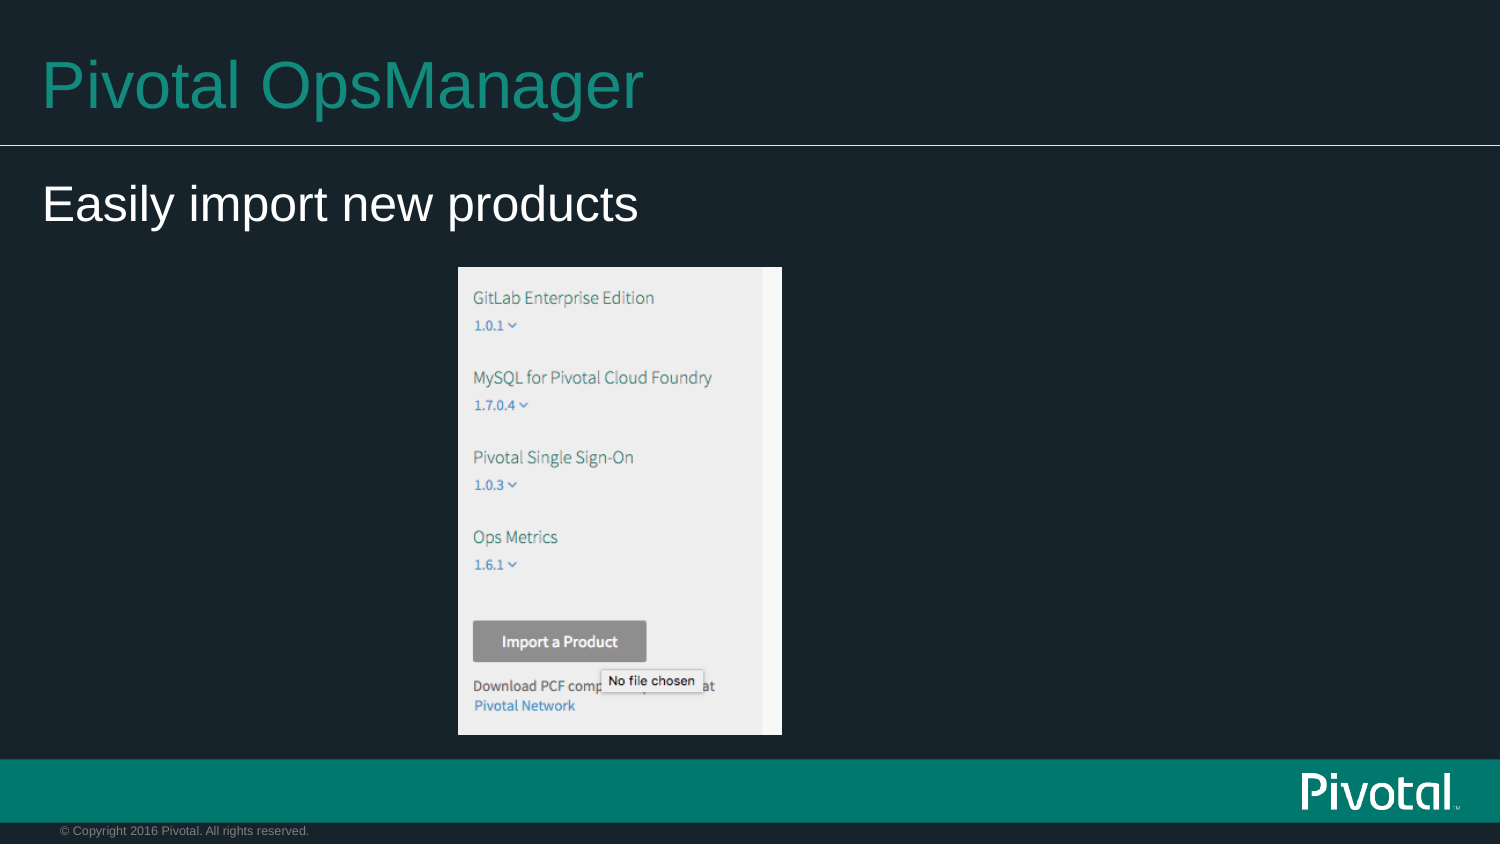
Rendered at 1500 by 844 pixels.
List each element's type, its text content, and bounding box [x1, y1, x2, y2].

picture [1302, 773, 1460, 810]
title Pivotal OpsManager [26, 52, 1461, 113]
list Easily import new products [26, 156, 1461, 735]
picture [458, 267, 782, 736]
